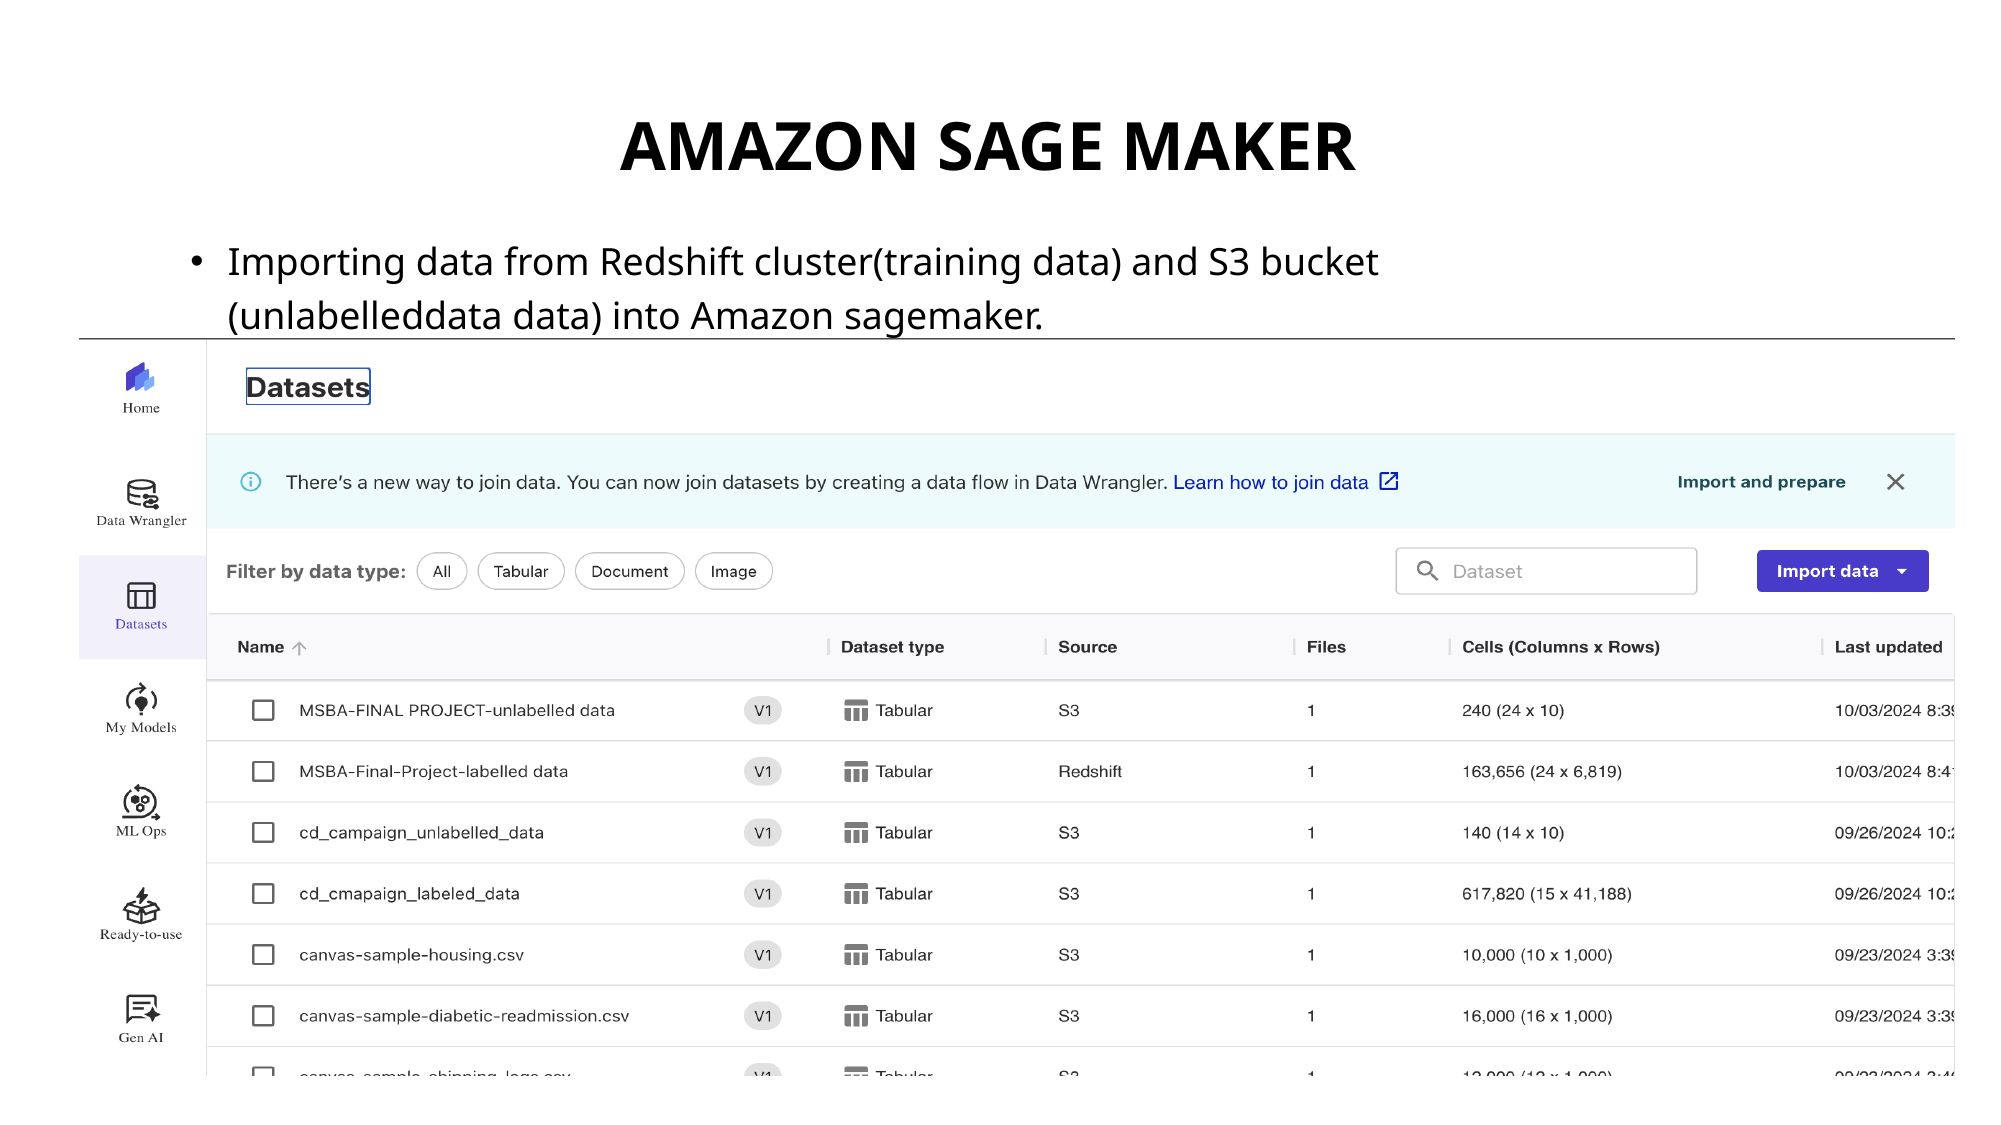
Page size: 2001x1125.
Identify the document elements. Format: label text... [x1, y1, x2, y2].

picture [79, 338, 1955, 1077]
list Importing data from Redshift cluster(training data) and S3 bucket (unlabelleddata data) into Amazon sagemaker. [175, 221, 1633, 338]
title AMAZON SAGE MAKER [259, 48, 1718, 193]
